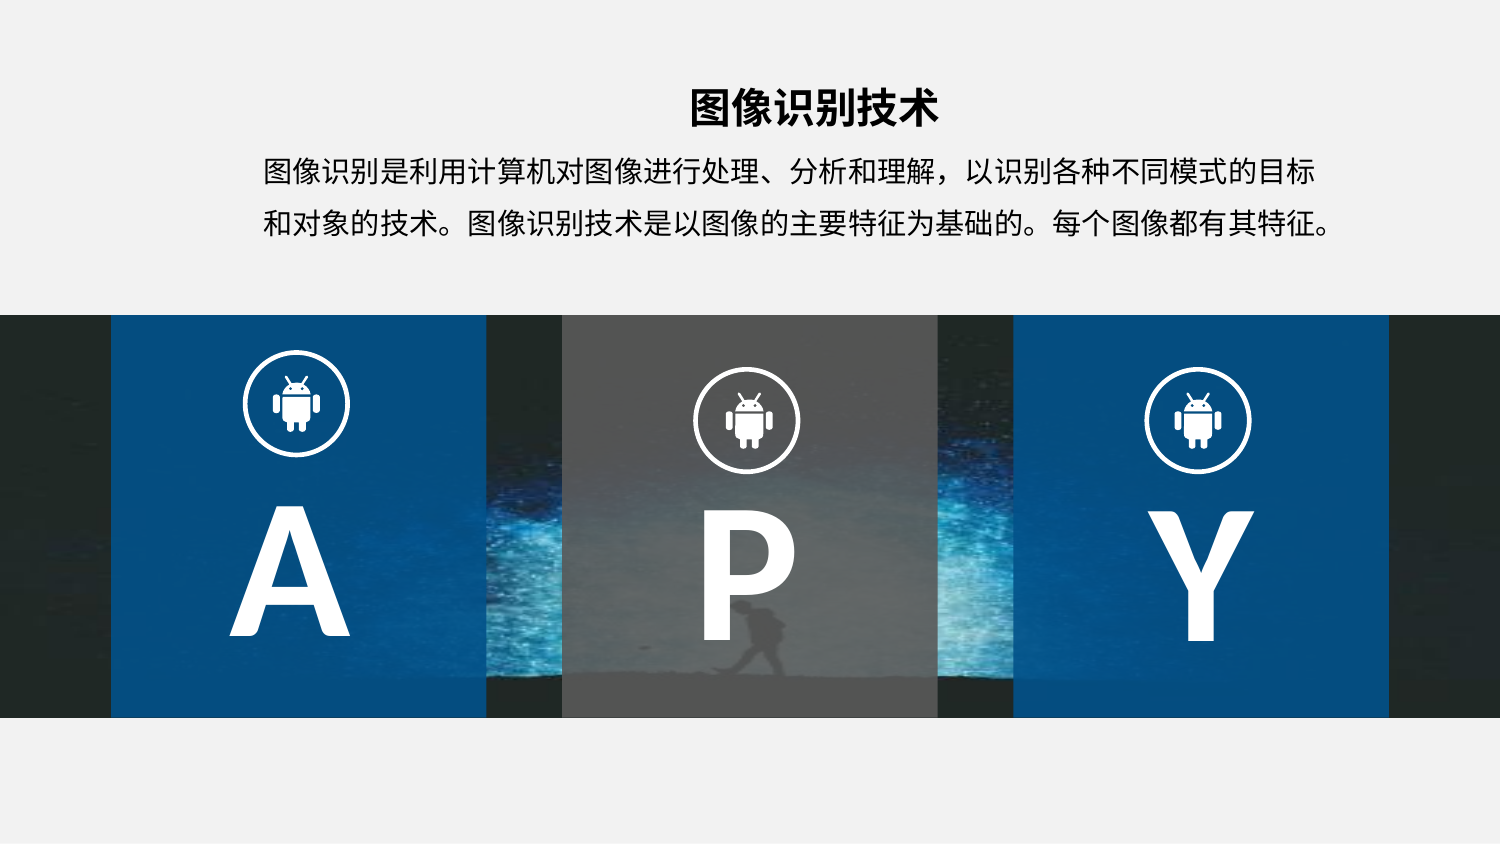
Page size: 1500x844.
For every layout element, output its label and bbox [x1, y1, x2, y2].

text_box [0, 314, 1500, 718]
text_box [248, 67, 1353, 302]
